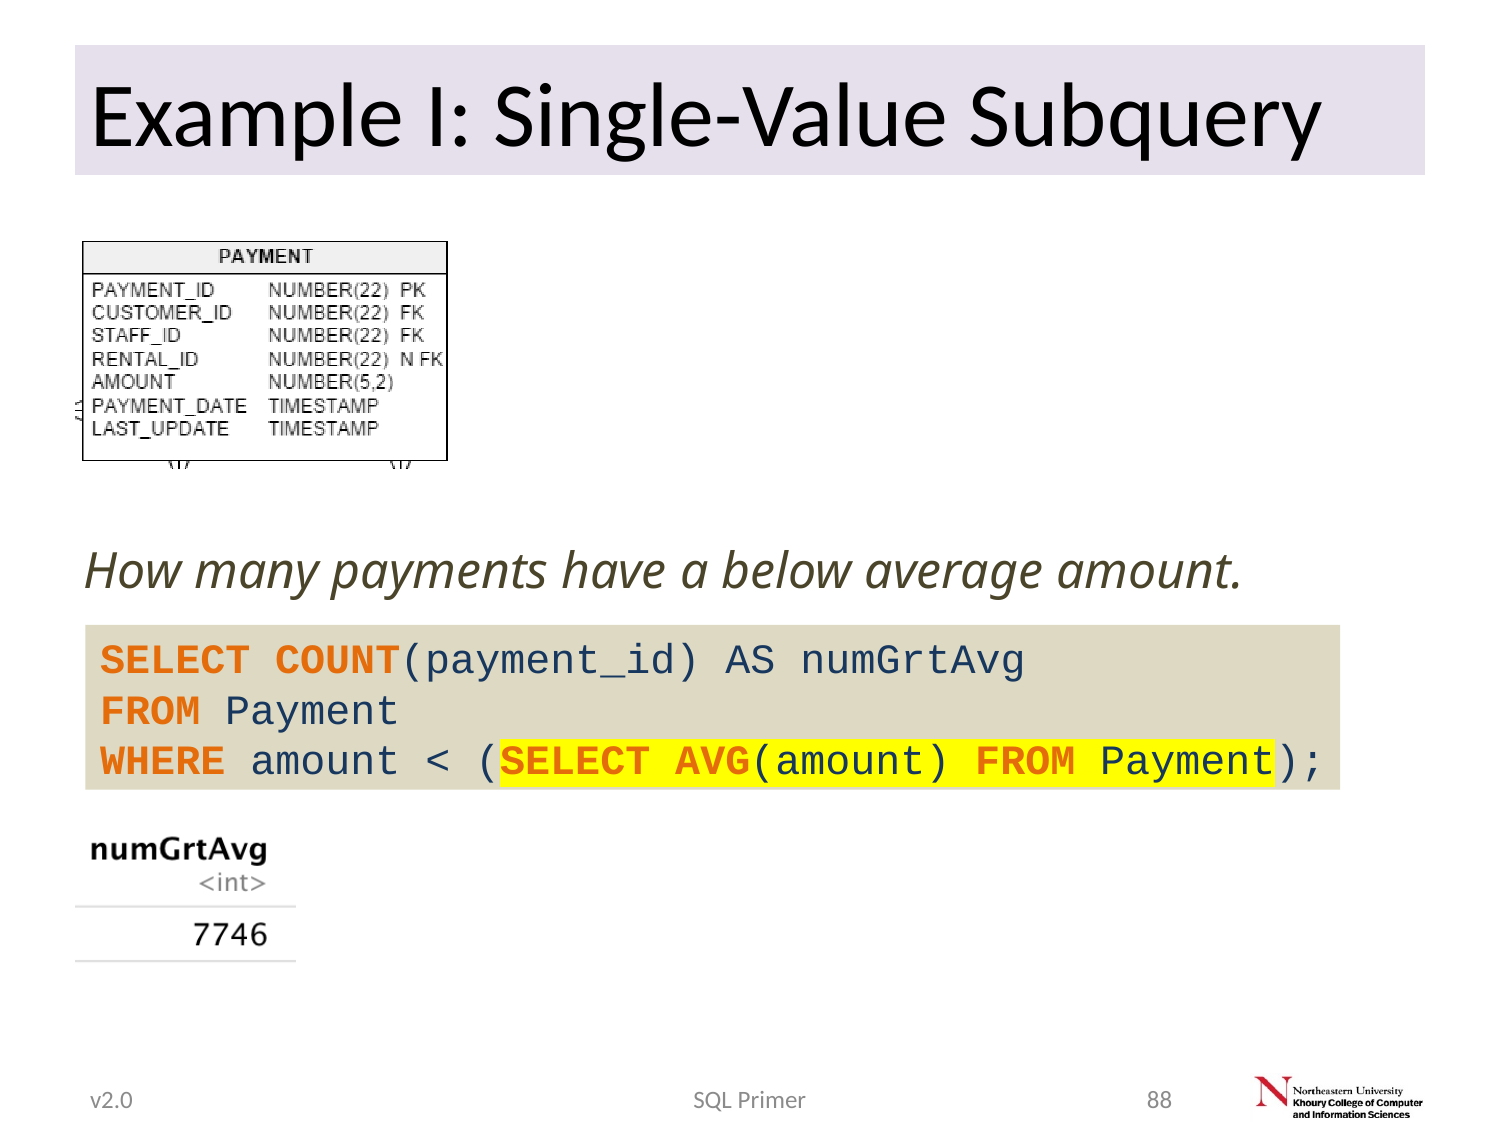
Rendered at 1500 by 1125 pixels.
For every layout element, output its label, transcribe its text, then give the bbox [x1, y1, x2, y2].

picture [1250, 1073, 1425, 1122]
slide_number 88 [1074, 1074, 1188, 1122]
picture [74, 823, 297, 983]
text_box How many payments have a below average amount. [69, 530, 1357, 606]
slide_number v2.0 [75, 1074, 425, 1122]
picture [74, 237, 454, 469]
text_box SELECT COUNT(payment_id) AS numGrtAvg FROM Payment WHERE amount < (SELECT AVG(amount) FROM Payment); [85, 624, 1341, 790]
footer SQL Primer [512, 1074, 988, 1122]
title Example I: Single-Value Subquery [75, 45, 1425, 175]
